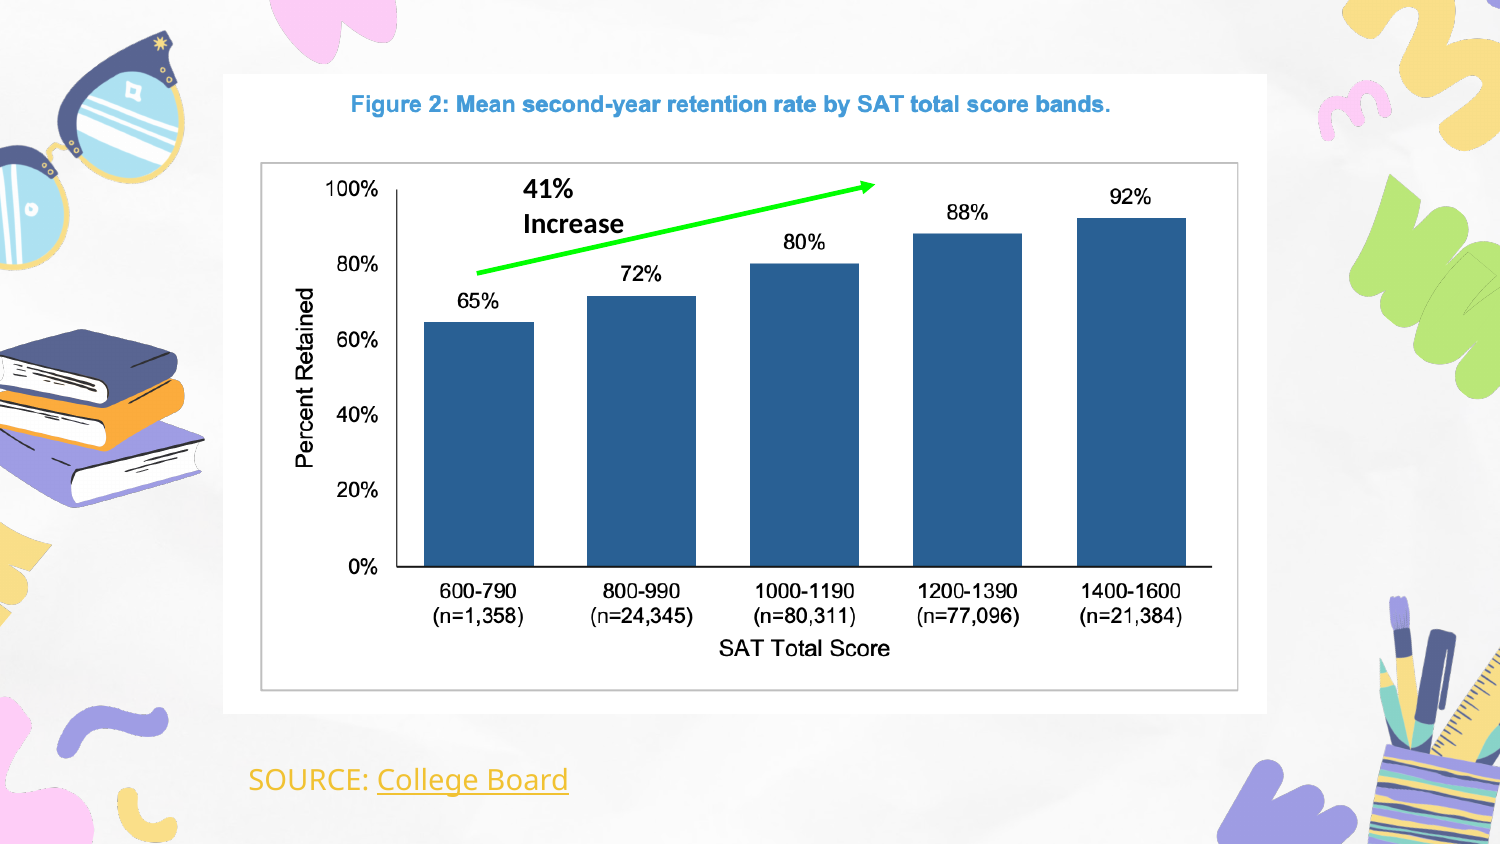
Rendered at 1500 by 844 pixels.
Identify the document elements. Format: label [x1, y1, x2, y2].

text_box [1188, 809, 1450, 844]
picture [0, 0, 1500, 844]
text_box [0, 527, 68, 709]
text_box [208, 0, 556, 63]
text_box [476, 184, 876, 274]
text_box [1322, 233, 1500, 372]
